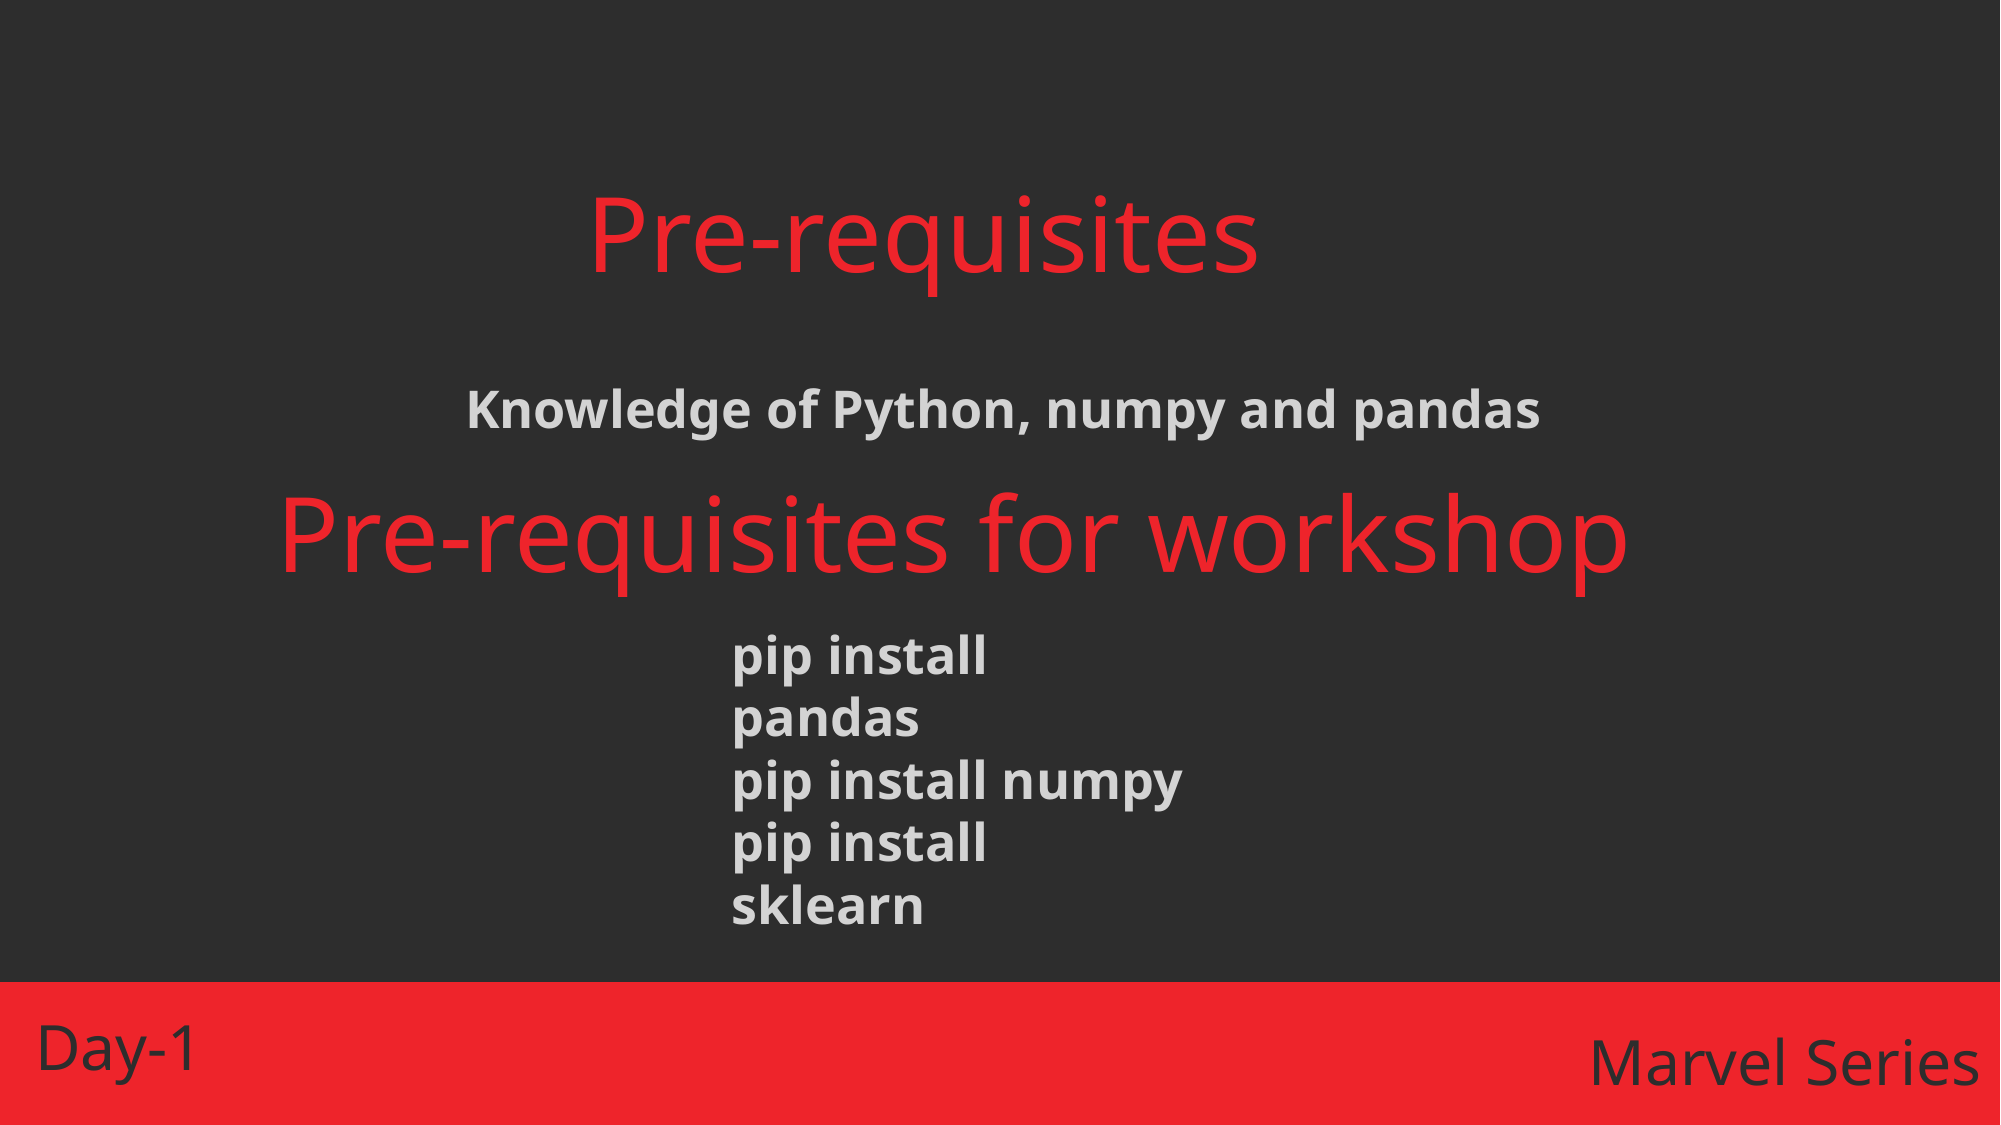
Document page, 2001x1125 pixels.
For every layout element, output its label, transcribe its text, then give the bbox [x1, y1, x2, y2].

text_box Knowledge of Python, numpy and pandas [450, 369, 1576, 447]
text_box Pre-requisites for workshop [261, 460, 1738, 601]
text_box Day-1 [20, 999, 303, 1090]
text_box [0, 981, 2000, 1125]
text_box pip install pandas pip install numpy pip install sklearn [716, 614, 1205, 942]
text_box Pre-requisites [571, 161, 1350, 301]
text_box Marvel Series [1573, 1015, 2000, 1106]
